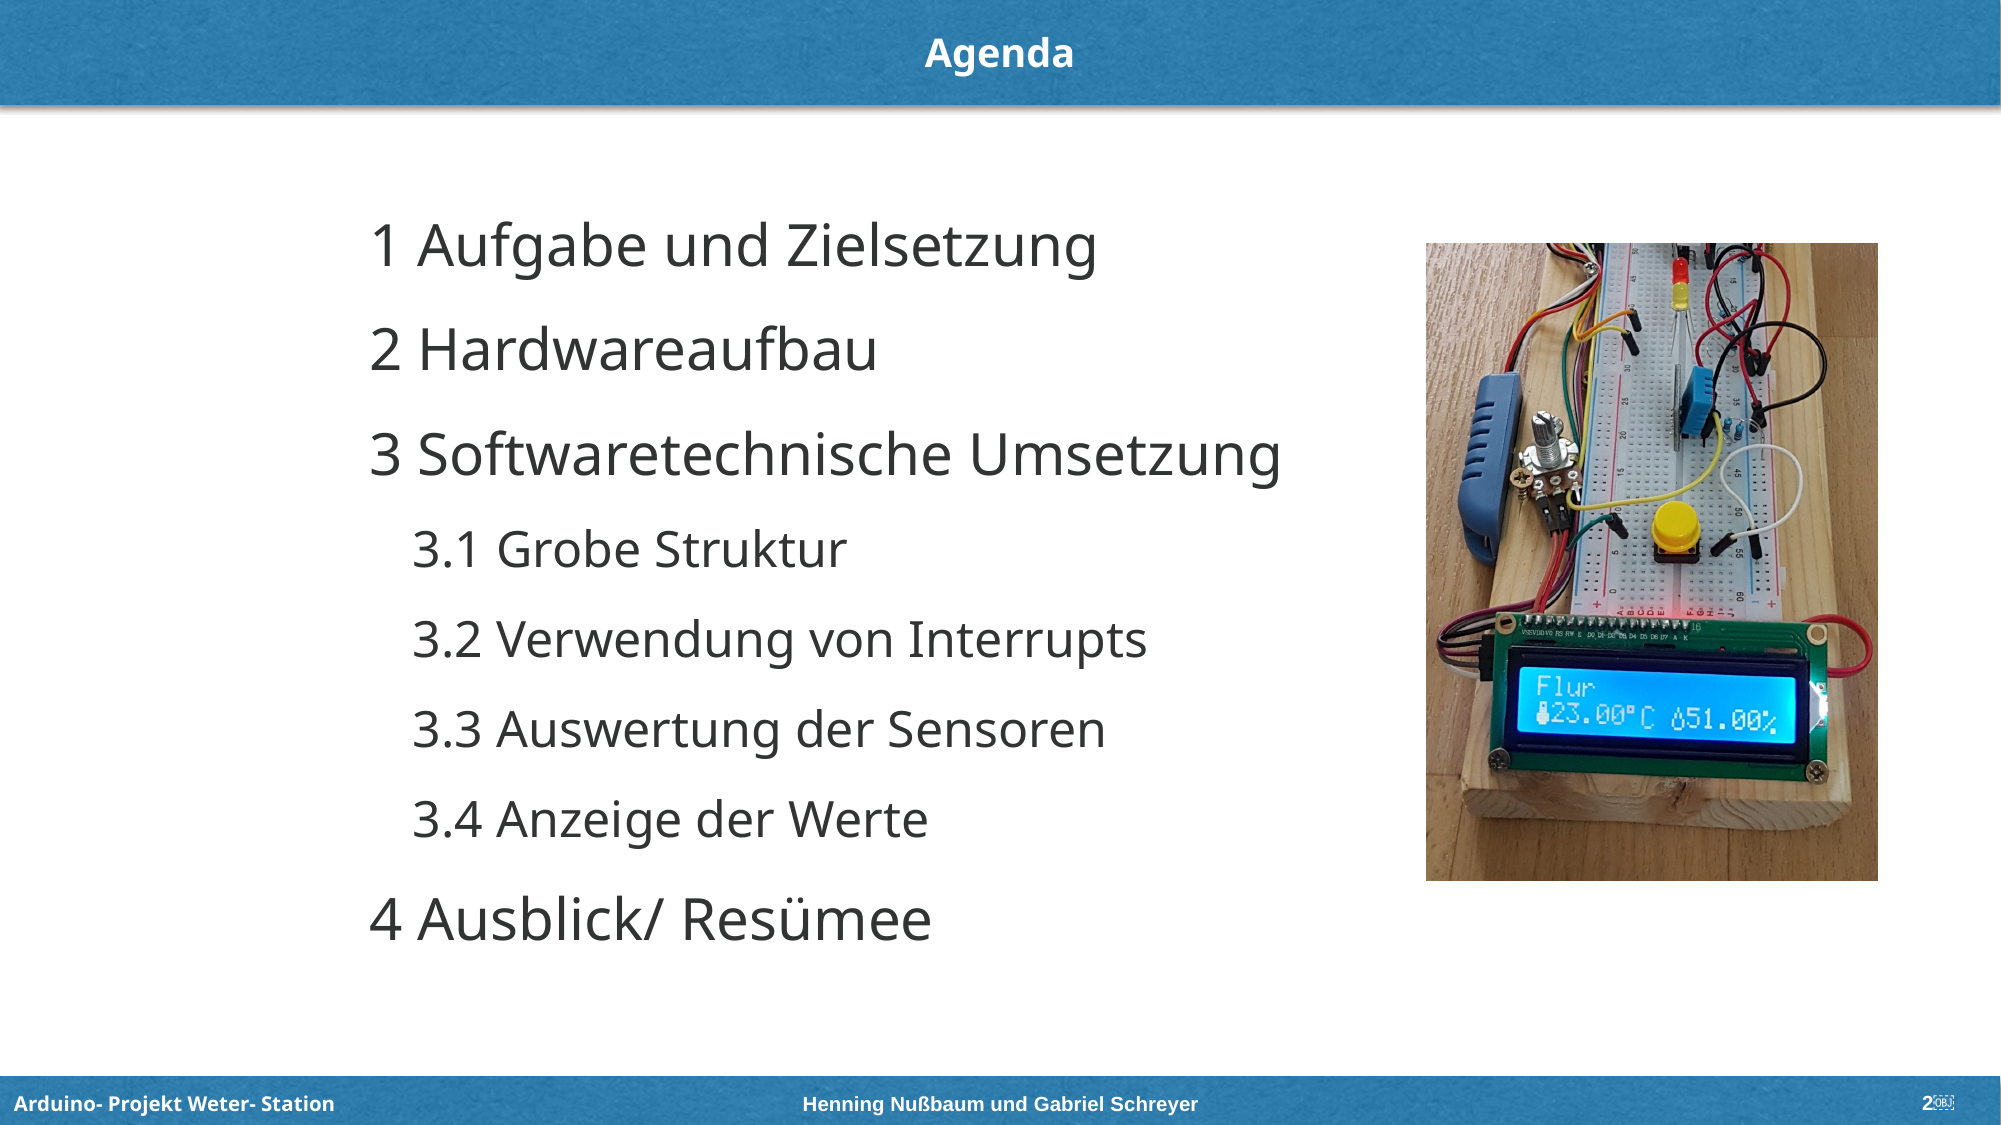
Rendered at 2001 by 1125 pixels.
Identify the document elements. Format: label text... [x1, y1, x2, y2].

text_box 1 Aufgabe und Zielsetzung 2 Hardwareaufbau 3 Softwaretechnische Umsetzung 3.1 Grobe Struktur 3.2 Verwendung von Interrupts 3.3 Auswertung der Sensoren 3.4 Anzeige der Werte 4 Ausblick/ Resümee [360, 164, 1354, 961]
picture [0, 0, 2001, 105]
picture [1426, 243, 1878, 882]
text_box Agenda [0, 21, 2000, 81]
picture [0, 1076, 2001, 1125]
